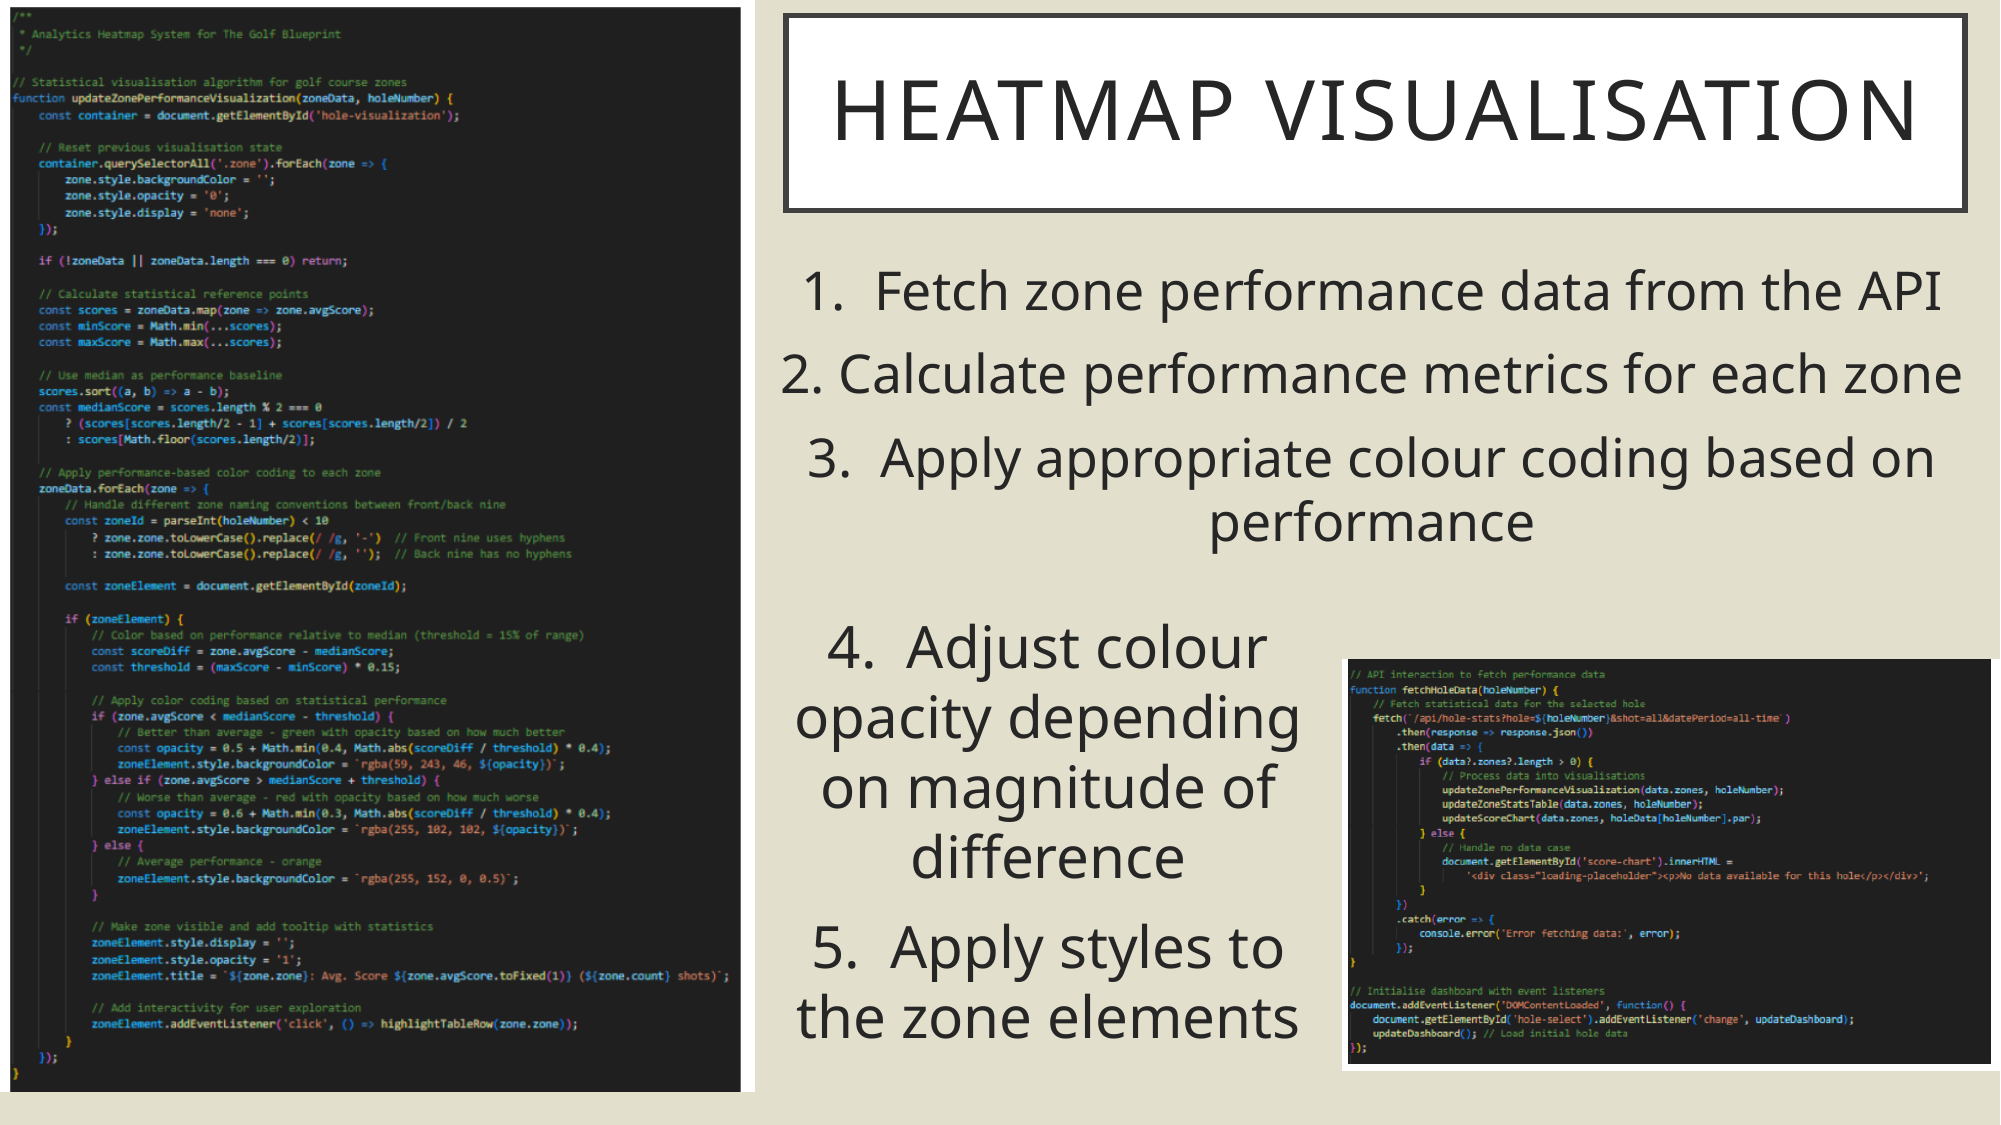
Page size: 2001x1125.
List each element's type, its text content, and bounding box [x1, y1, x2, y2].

title Heatmap visualisation [783, 13, 1968, 213]
text_box 4. Adjust colour opacity depending on magnitude of difference 5. Apply styles to the zone elements [754, 602, 1343, 1125]
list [0, 0, 755, 1092]
picture [1342, 659, 2000, 1071]
text_box 1. Fetch zone performance data from the API 2. Calculate performance metrics for each zone 3. Apply appropriate colour coding based on performance [755, 249, 1991, 659]
